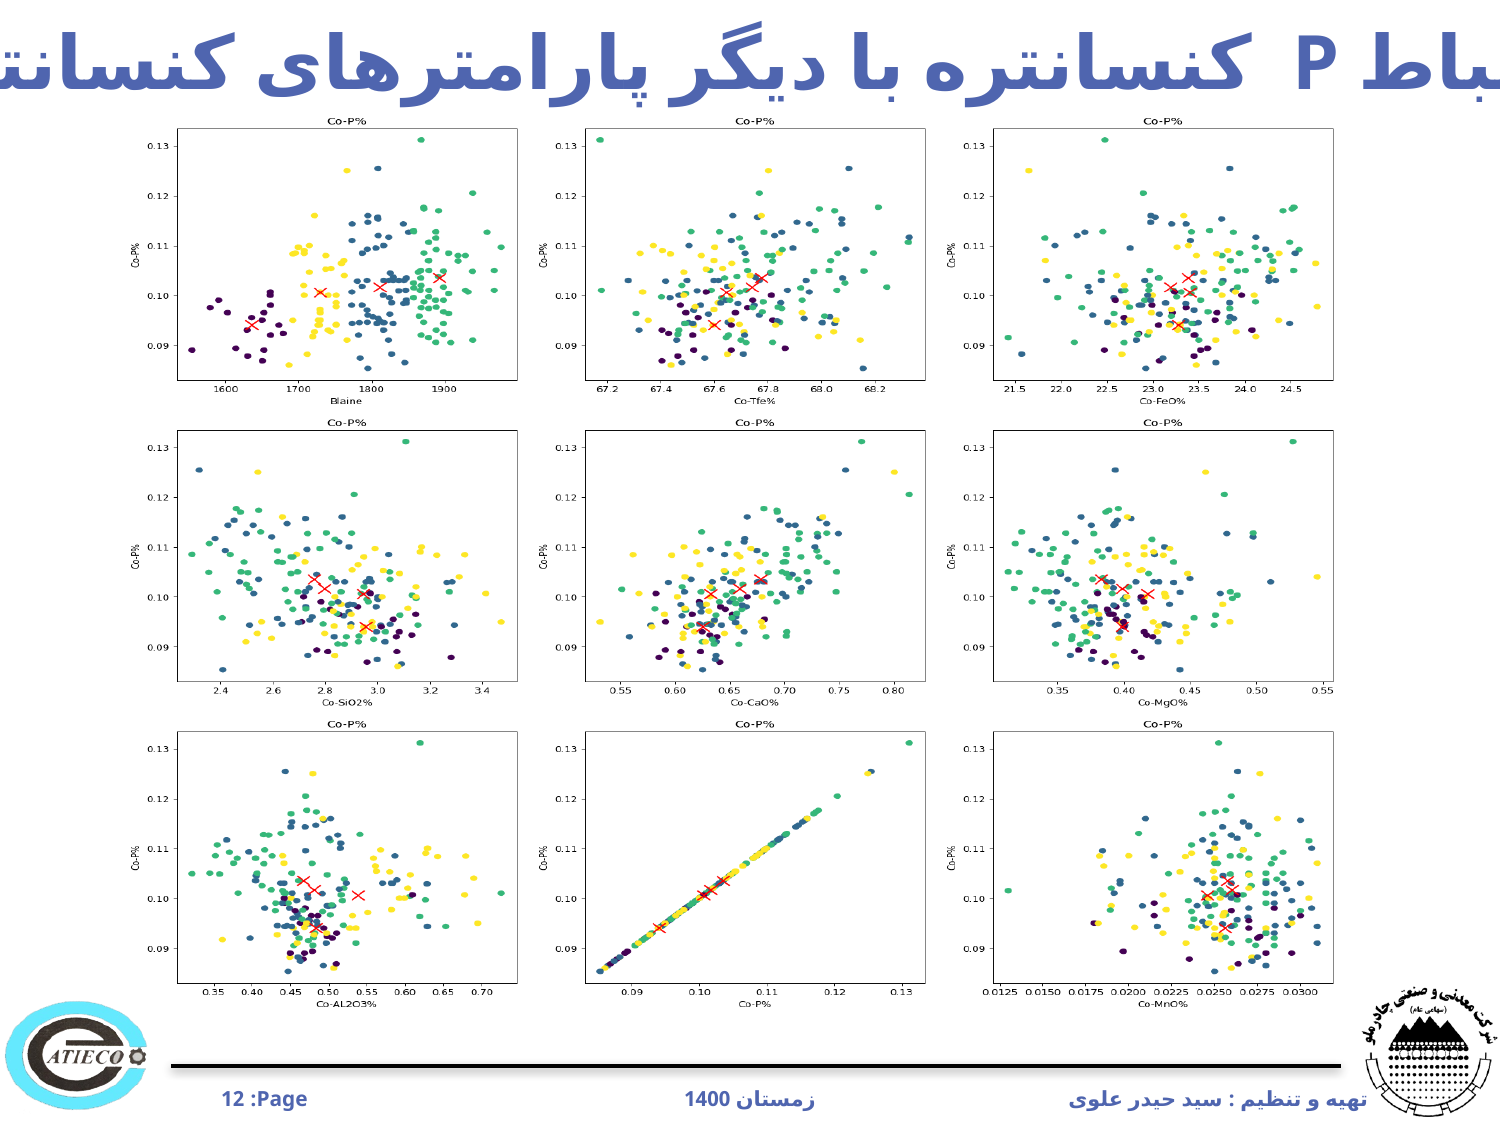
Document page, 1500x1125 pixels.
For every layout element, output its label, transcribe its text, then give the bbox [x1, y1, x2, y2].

text_box Page: 12 [164, 1078, 365, 1121]
text_box زمستان 1400 [669, 1078, 831, 1119]
picture [1355, 977, 1500, 1125]
picture [0, 110, 1341, 1116]
text_box ارتباط P کنسانتره با دیگر پارامترهای کنسانتره [0, 7, 1500, 112]
text_box تهیه و تنظیم : سید حیدر علوی [1053, 1078, 1348, 1119]
